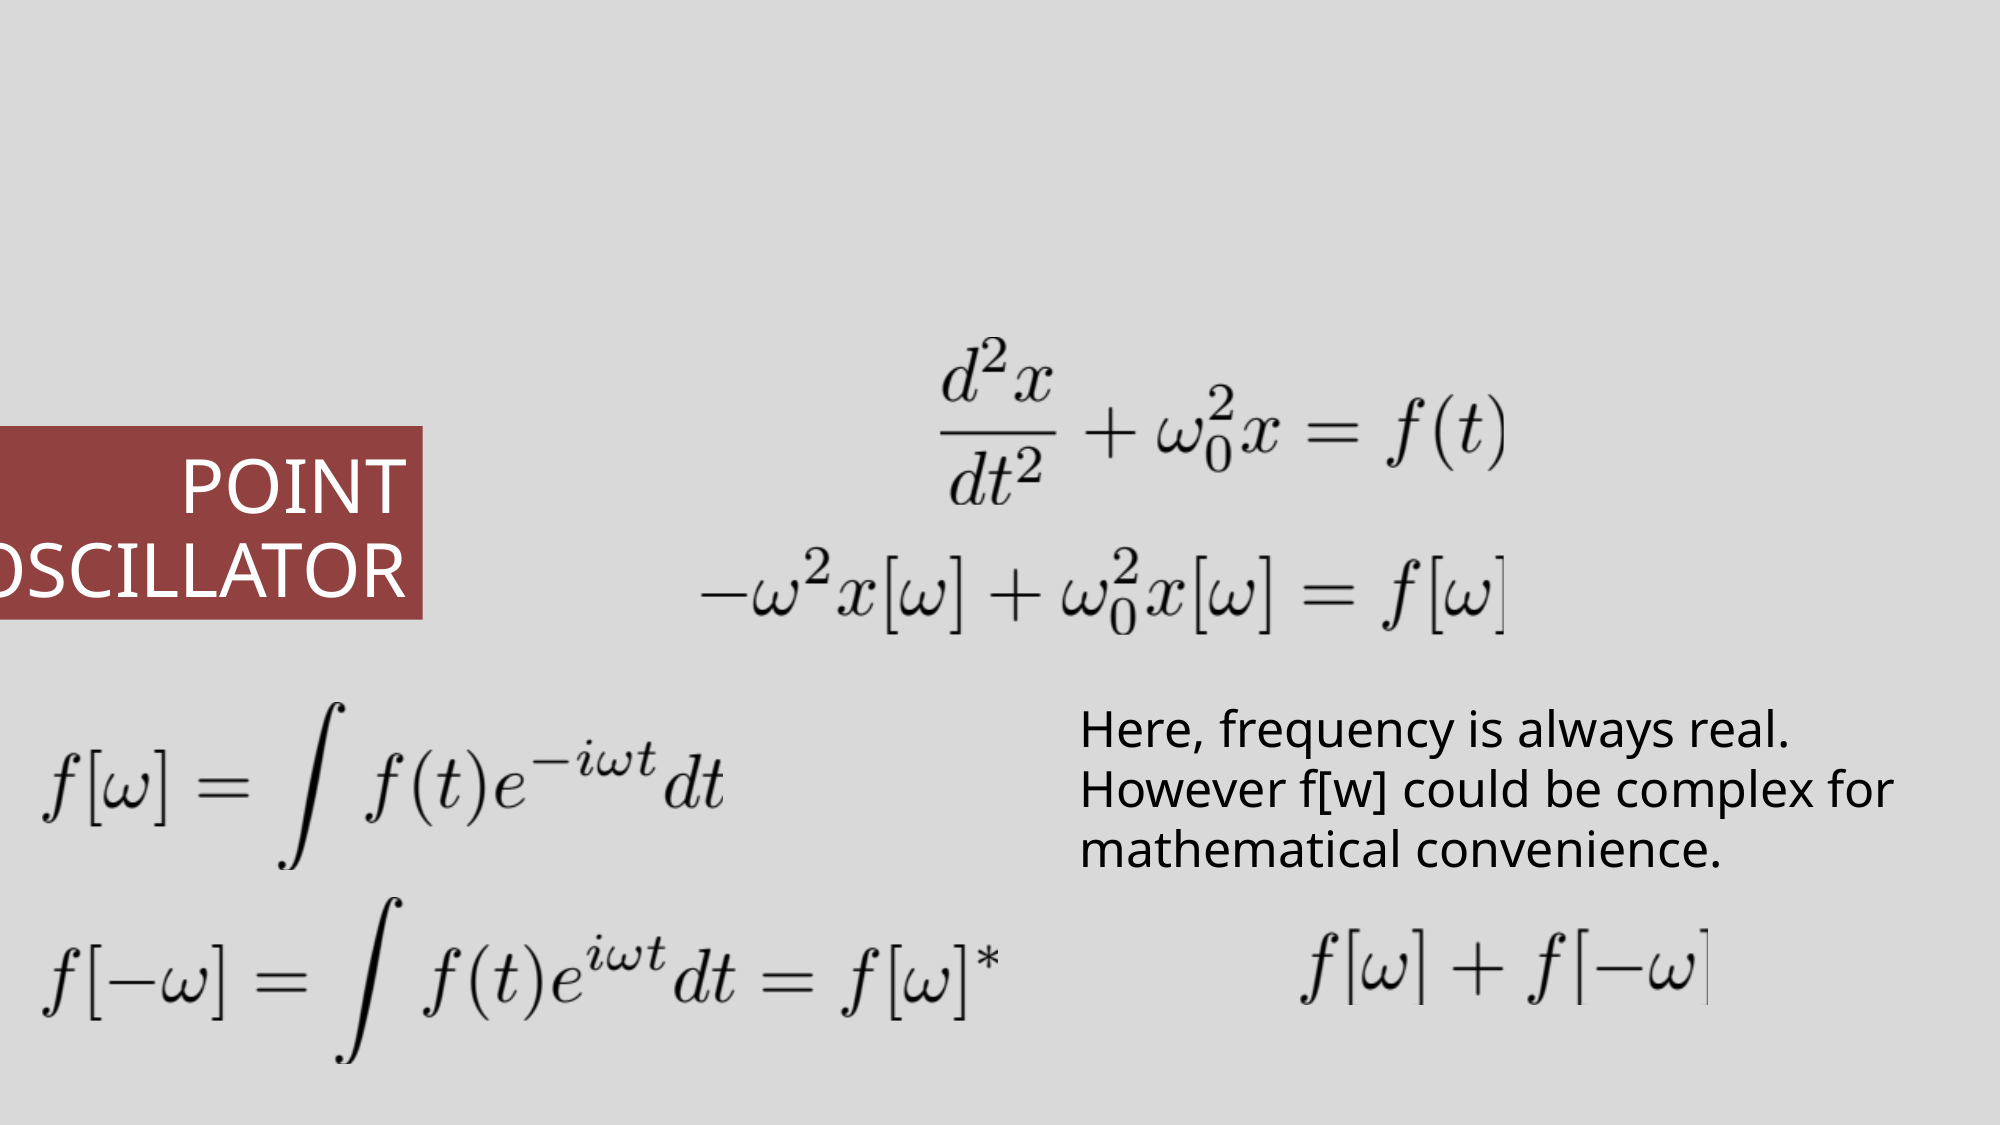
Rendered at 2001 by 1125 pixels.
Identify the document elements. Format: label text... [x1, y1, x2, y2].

picture [41, 897, 999, 1064]
title Point Oscillator [0, 426, 423, 620]
picture [699, 546, 1504, 635]
picture [1299, 927, 1708, 1006]
picture [41, 702, 723, 870]
picture [939, 337, 1504, 505]
text_box Here, frequency is always real. However f[w] could be complex for mathematical convenience. [1064, 689, 2000, 885]
